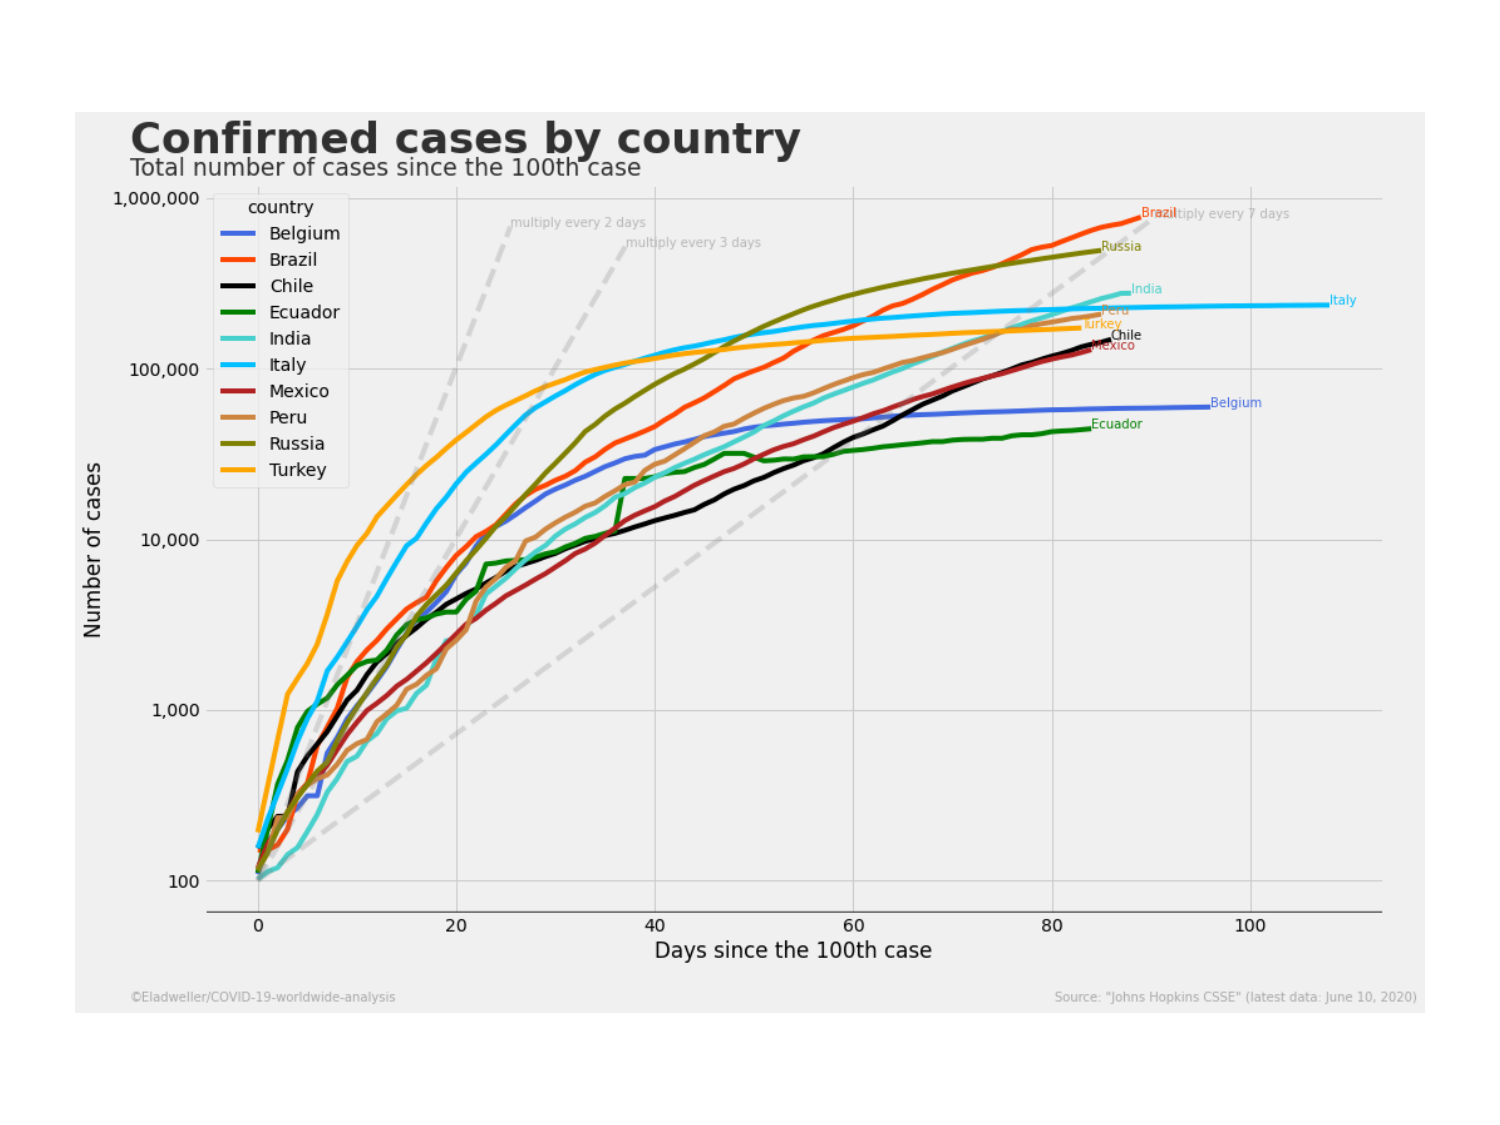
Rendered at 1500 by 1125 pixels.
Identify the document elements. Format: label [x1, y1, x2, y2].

picture [74, 112, 1426, 1013]
